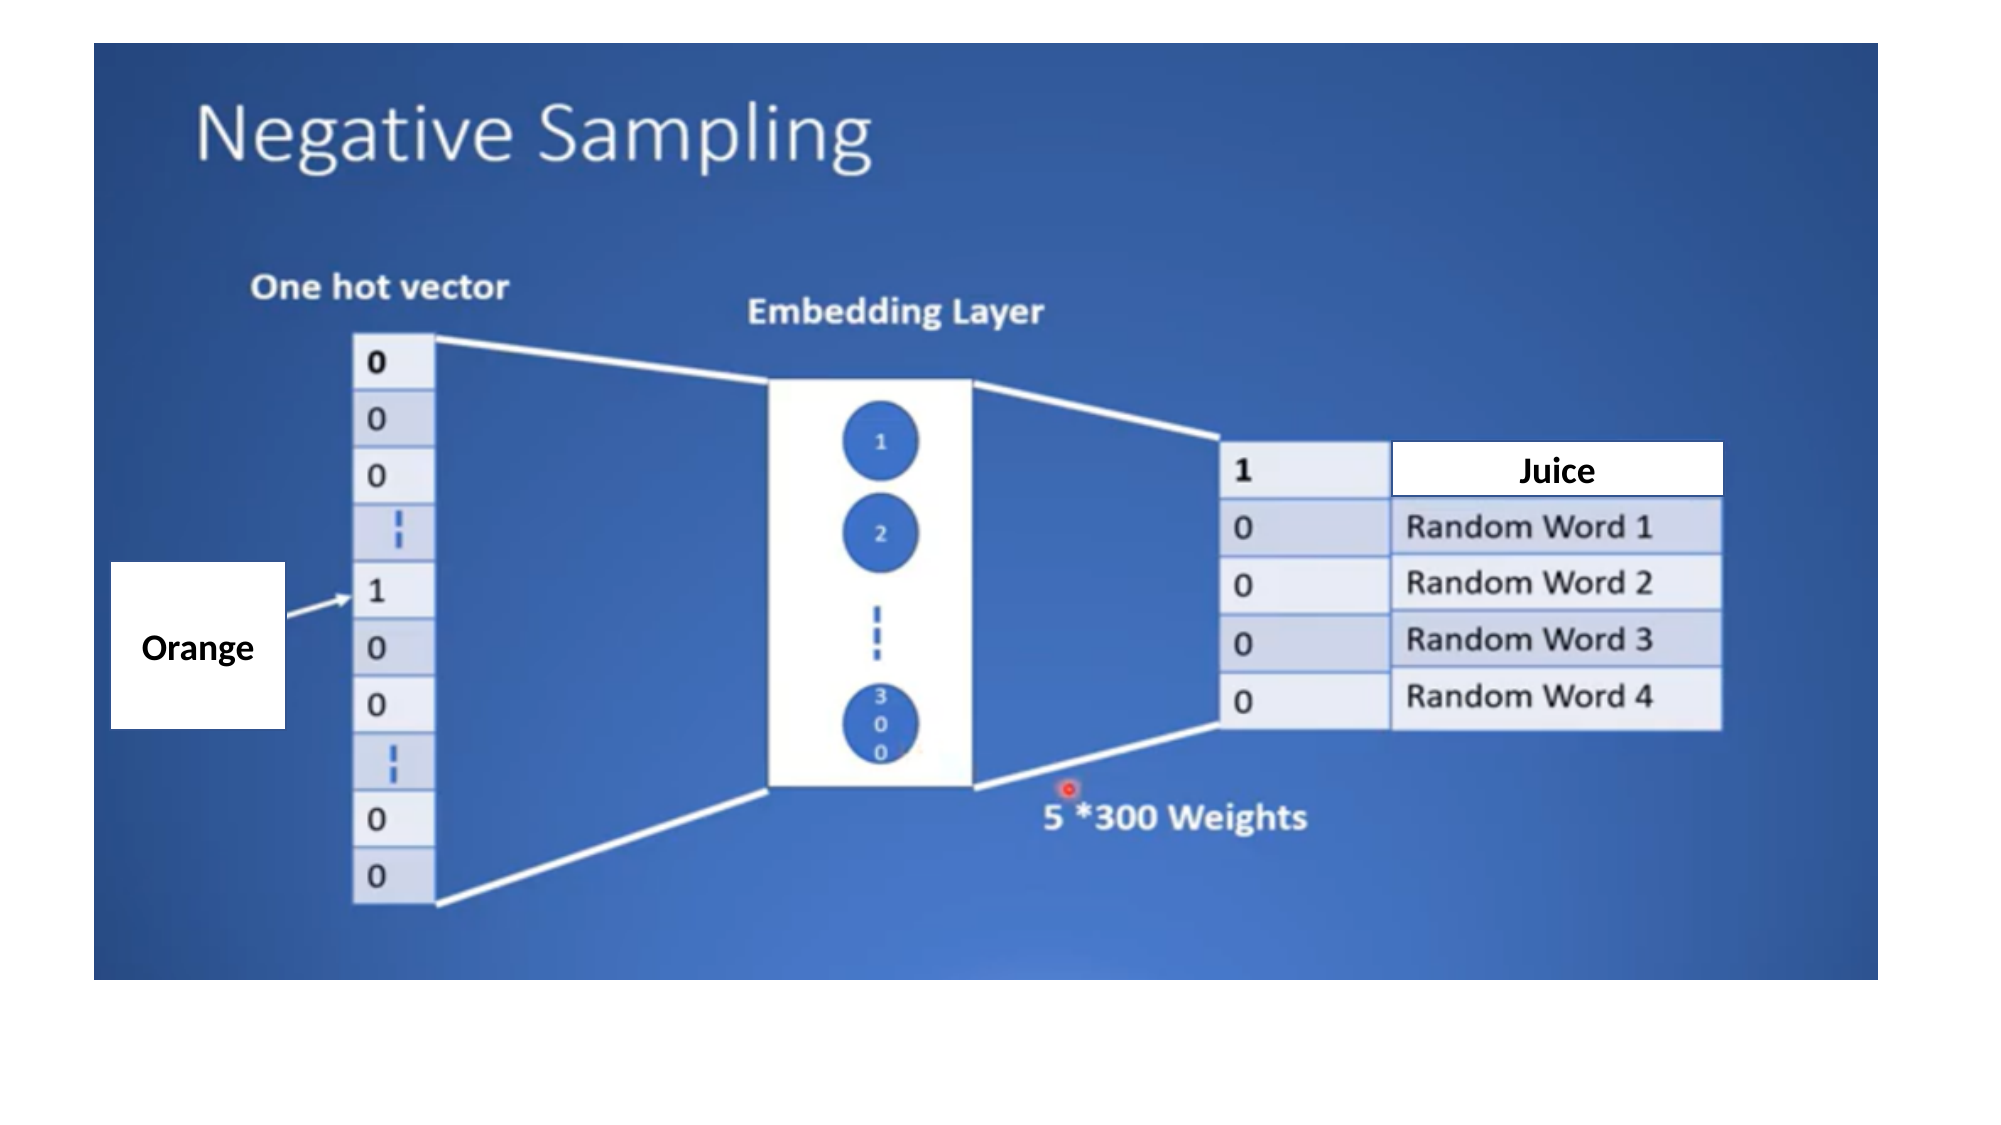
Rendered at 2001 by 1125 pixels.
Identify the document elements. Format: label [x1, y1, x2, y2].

text_box [1194, 253, 1734, 770]
text_box [94, 43, 1878, 980]
